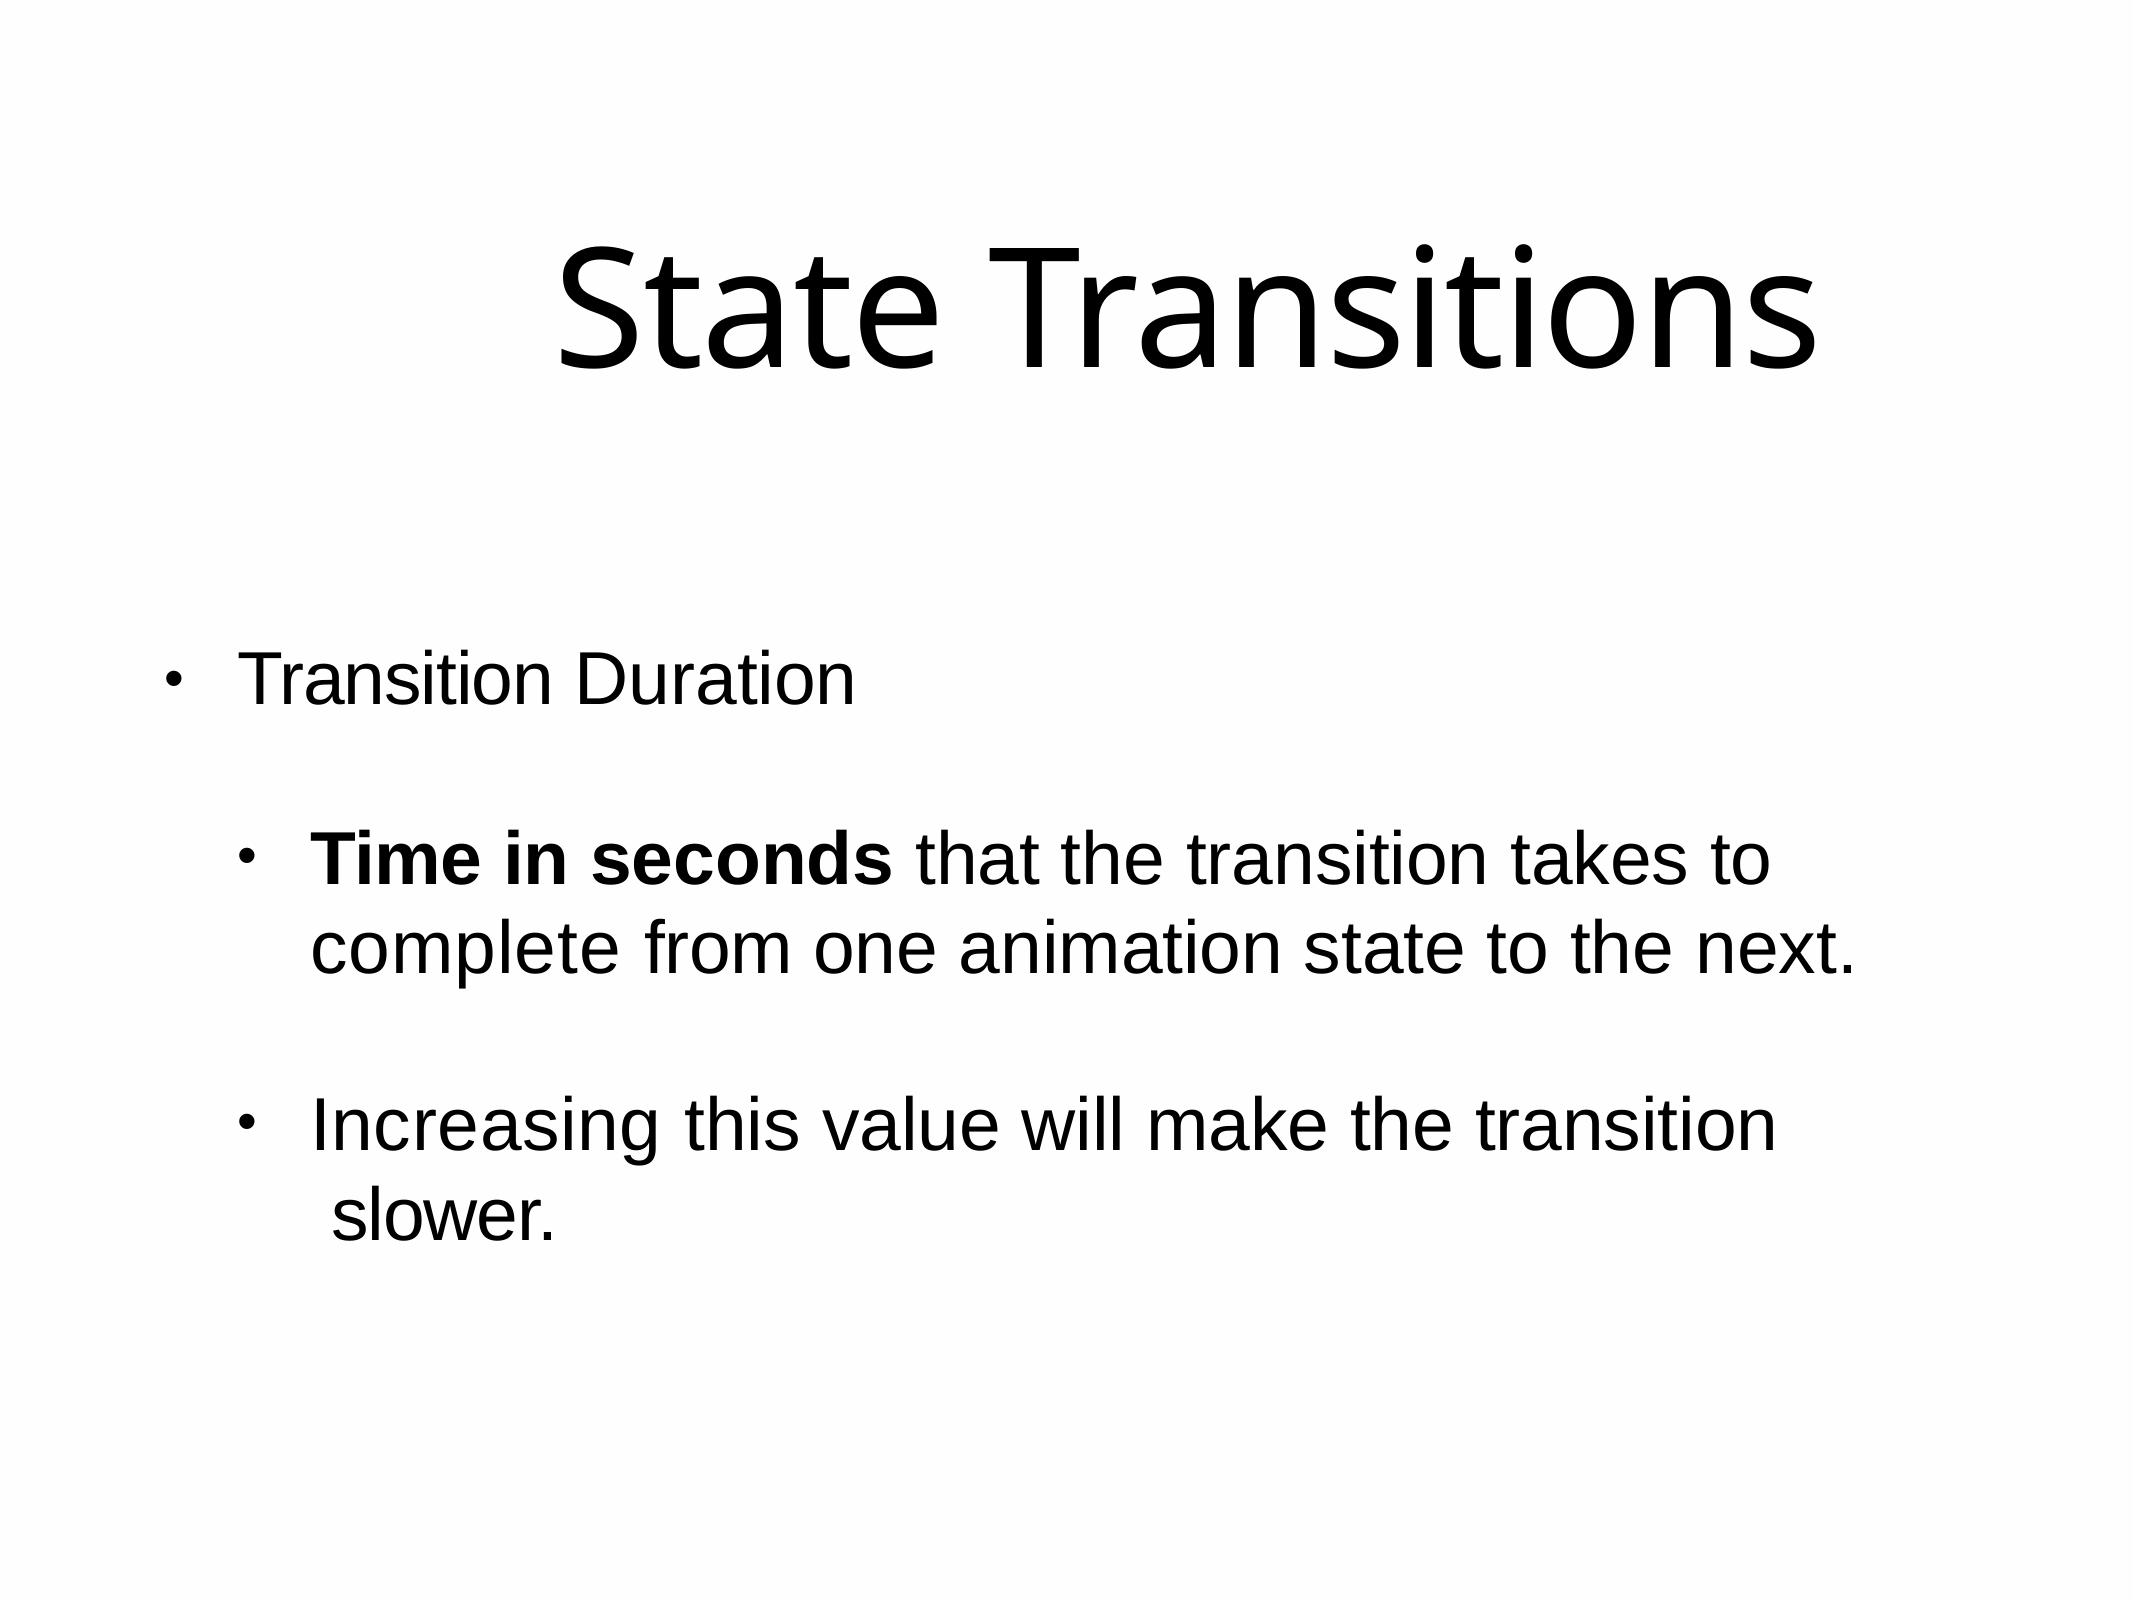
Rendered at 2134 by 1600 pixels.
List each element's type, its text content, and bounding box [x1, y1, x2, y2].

text_box • [162, 640, 195, 709]
text_box Time in seconds that the transition takes to complete from one animation state to the next. [308, 809, 1862, 989]
text_box • [235, 817, 268, 886]
text_box Increasing this value will make the transition slower. [308, 1076, 1783, 1256]
text_box Transition Duration [235, 629, 862, 720]
text_box • [235, 1084, 268, 1153]
title State Transitions [270, 140, 1863, 468]
